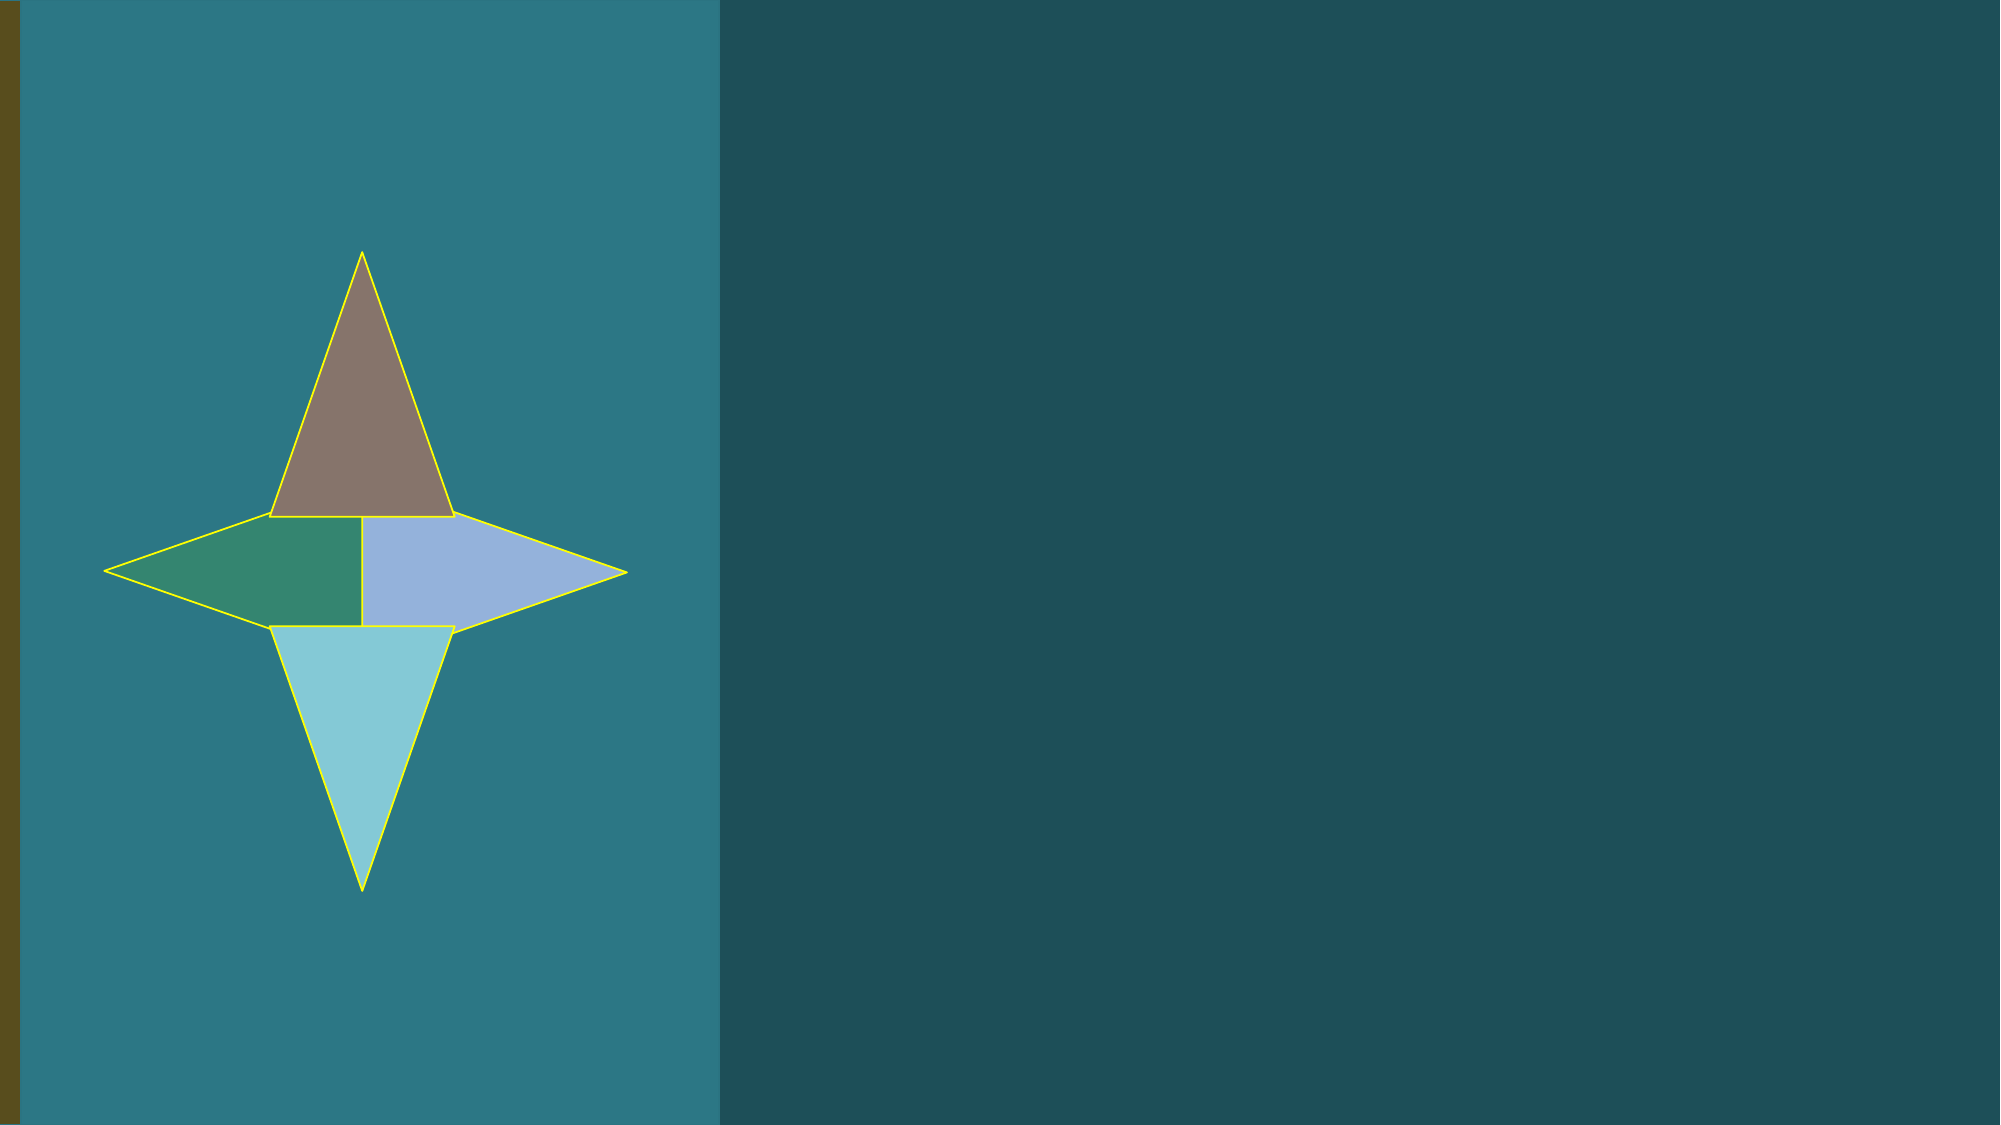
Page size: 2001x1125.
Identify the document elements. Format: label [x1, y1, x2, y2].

text_box [268, 625, 456, 892]
text_box [268, 251, 456, 518]
text_box [103, 512, 361, 630]
text_box [22, 0, 720, 1125]
text_box [361, 511, 628, 635]
text_box [0, 0, 22, 1125]
